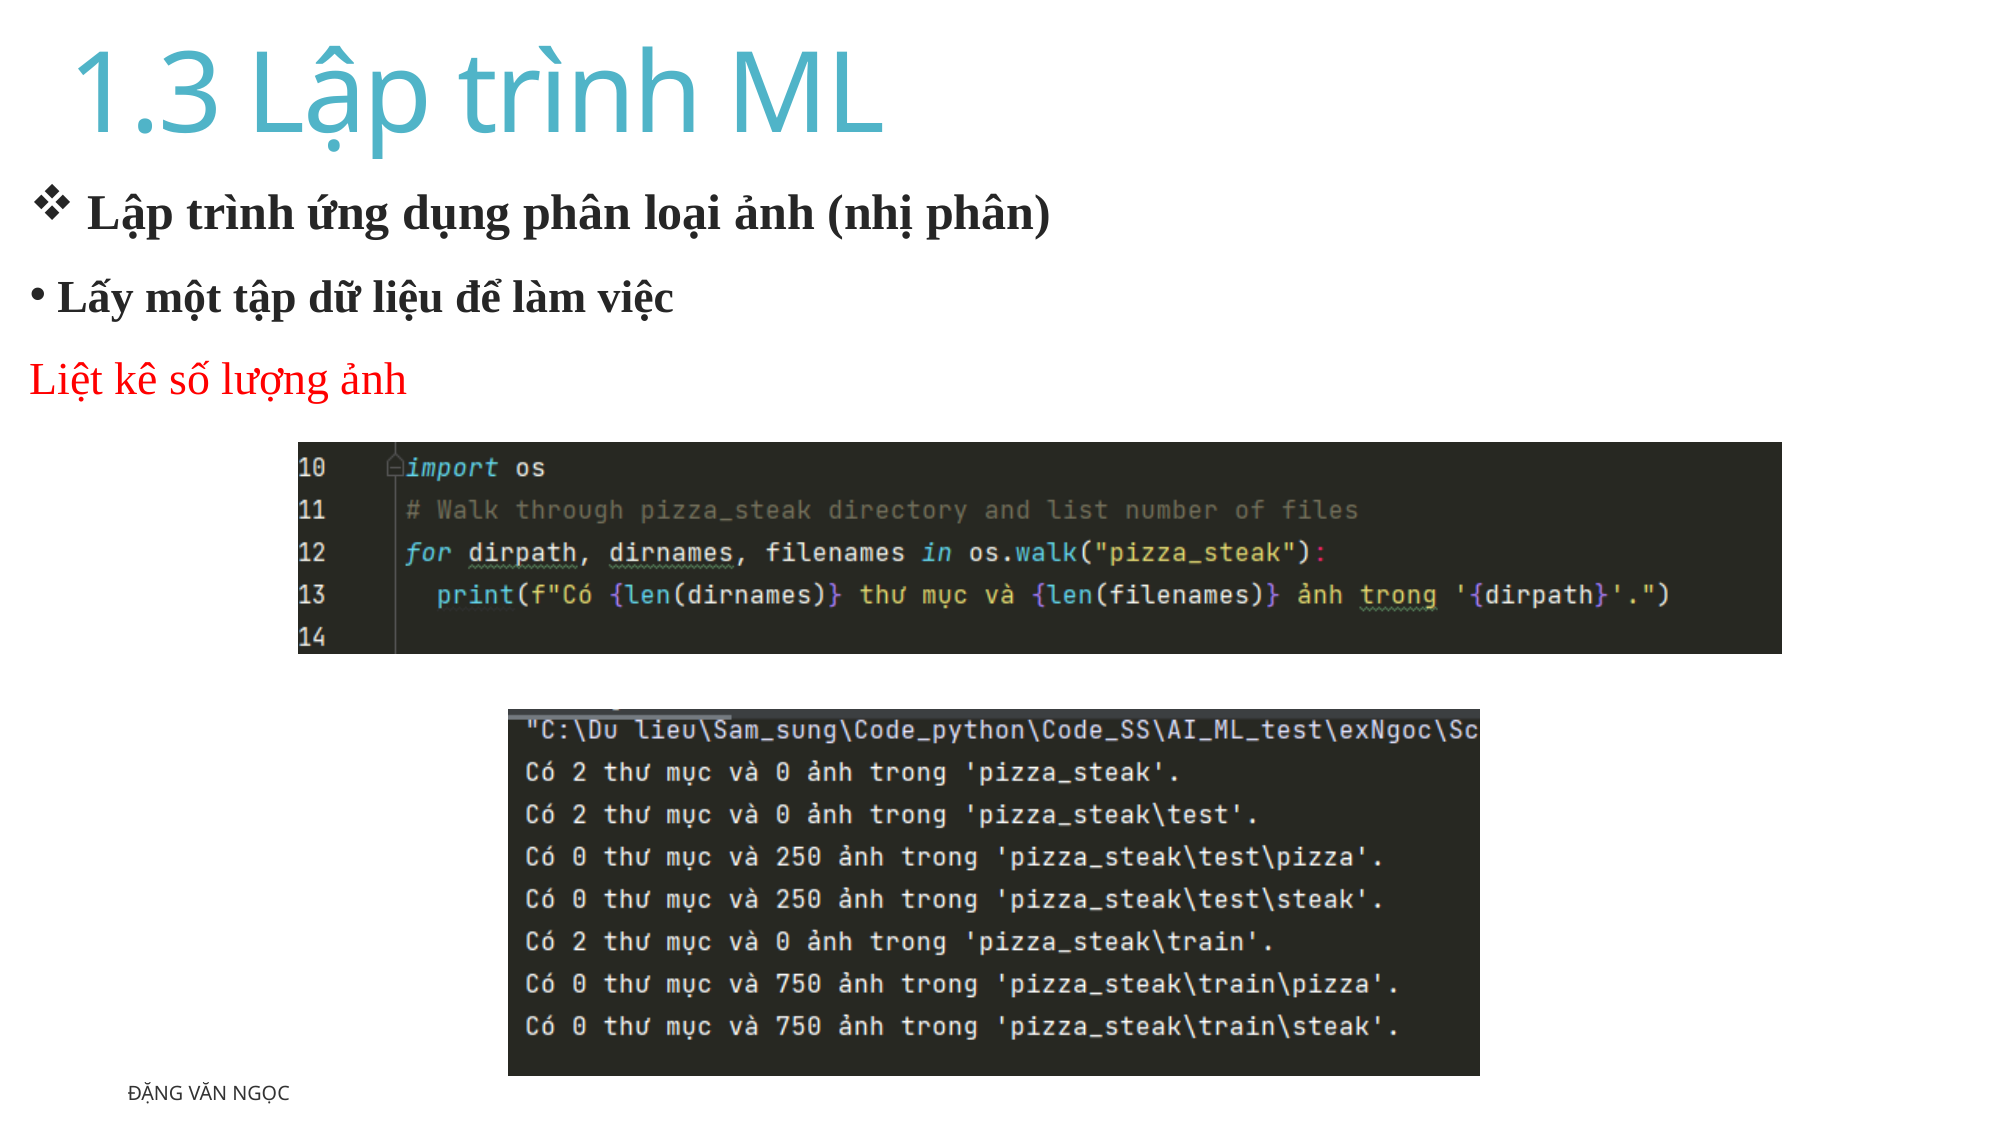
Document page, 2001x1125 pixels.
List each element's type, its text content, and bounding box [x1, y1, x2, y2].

title 1.3 Lập trình ML [53, 22, 1822, 141]
picture [508, 709, 1480, 1076]
footer Đặng Văn Ngọc [112, 1075, 938, 1113]
list Lập trình ứng dụng phân loại ảnh (nhị phân) Lấy một tập dữ liệu để làm việc Liệt kê số lượng ảnh [14, 141, 1974, 1076]
picture [298, 441, 1782, 654]
